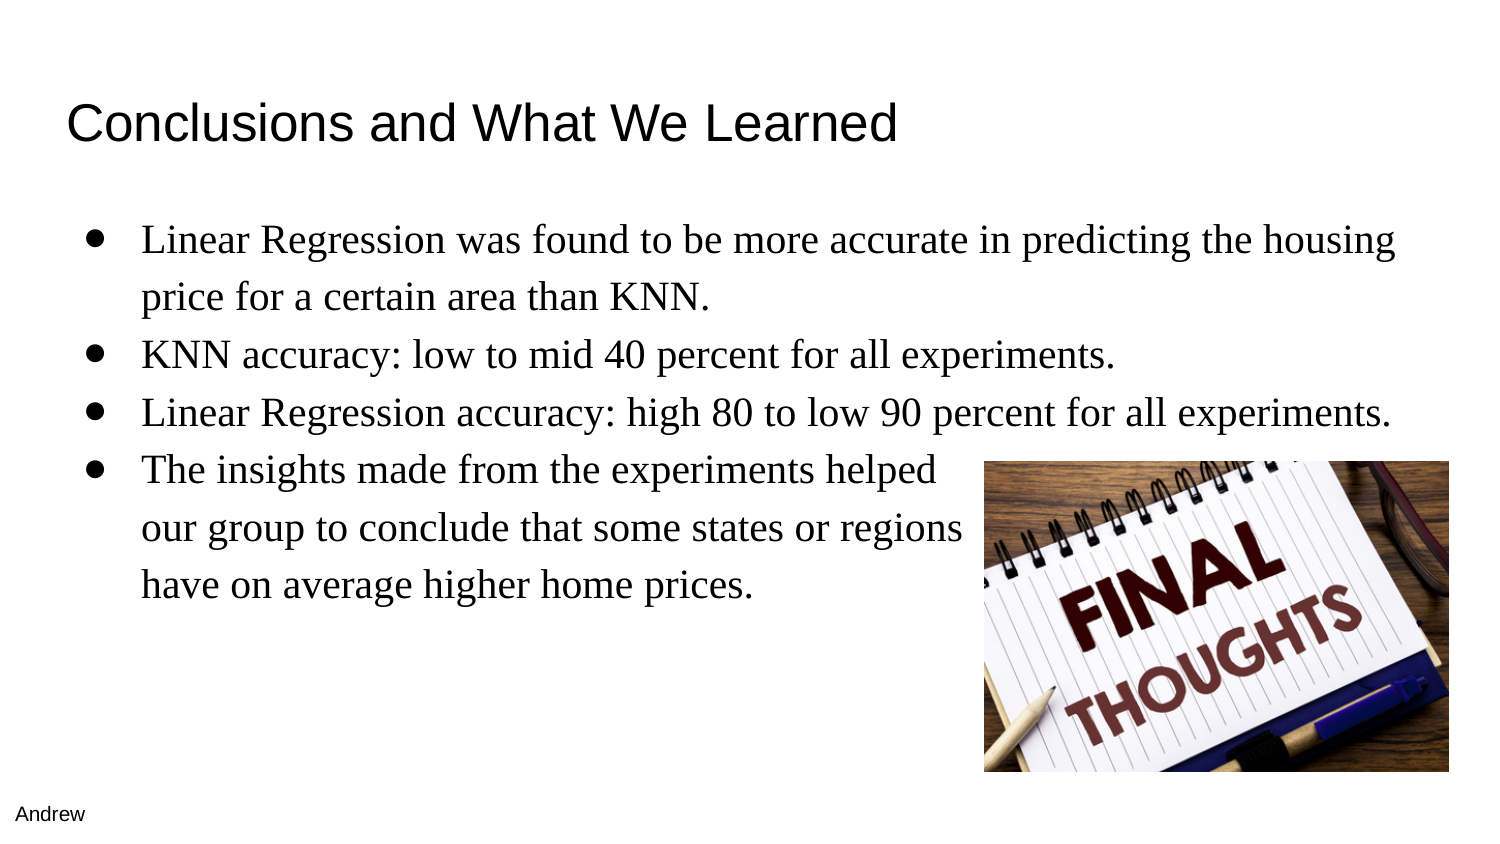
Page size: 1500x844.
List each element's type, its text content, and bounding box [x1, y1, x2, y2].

picture [984, 461, 1450, 772]
list Linear Regression was found to be more accurate in predicting the housing price for a certain area than KNN. KNN accuracy: low to mid 40 percent for all experiments. Linear Regression accuracy: high 80 to low 90 percent for all experiments. The insights made from the experiments helped our group to conclude that some states or regions have on average higher home prices. [51, 189, 1449, 750]
text_box Andrew [0, 788, 140, 839]
title Conclusions and What We Learned [51, 72, 1449, 167]
